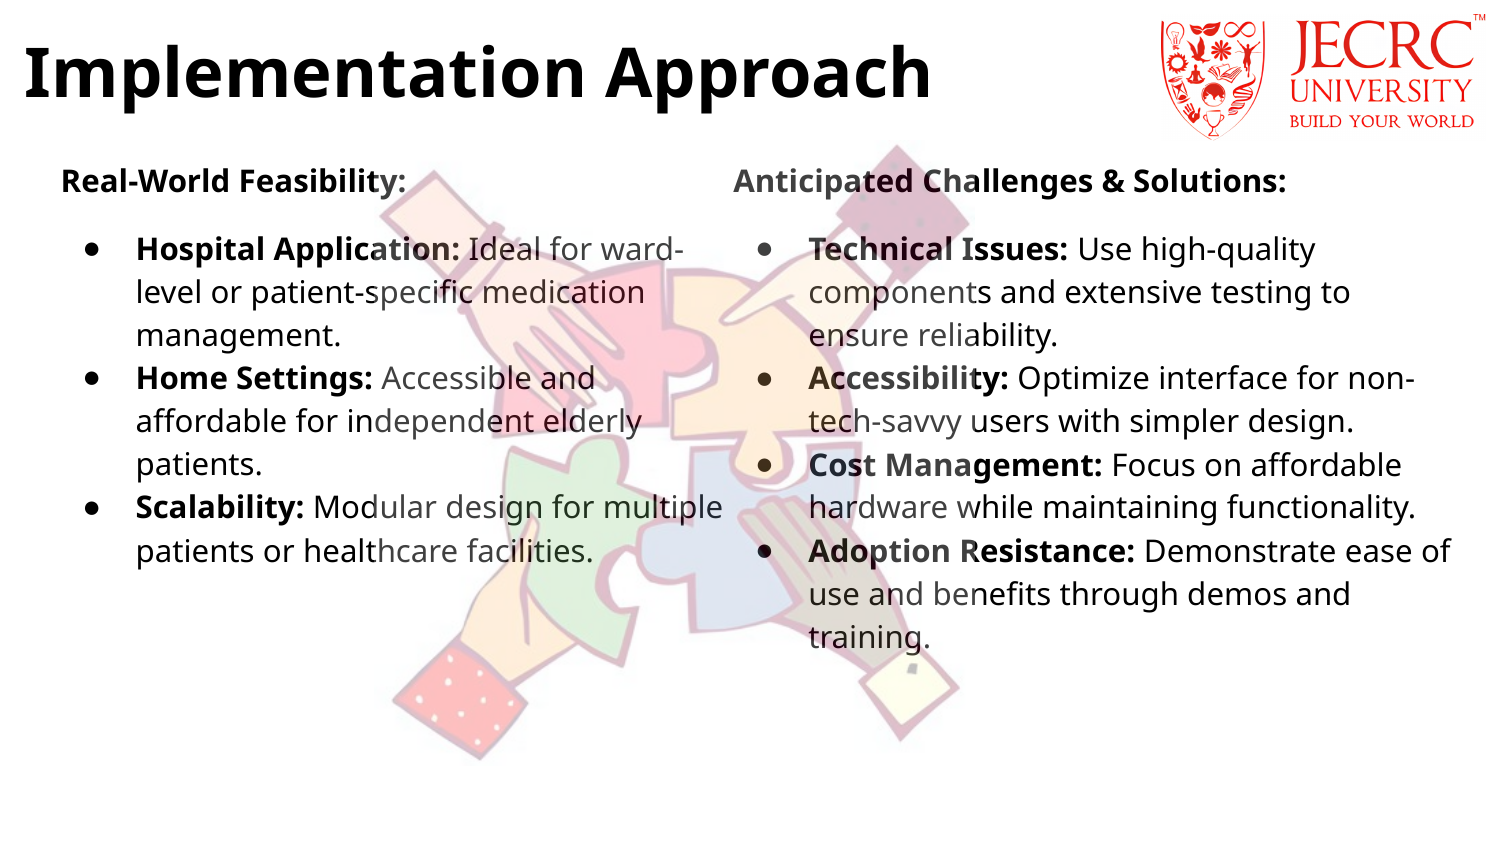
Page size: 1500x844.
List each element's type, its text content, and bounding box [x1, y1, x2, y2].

picture [1160, 13, 1486, 142]
text_box Real-World Feasibility: Hospital Application: Ideal for ward-level or patient-specific medication management. Home Settings: Accessible and affordable for independent elderly patients. Scalability: Modular design for multiple patients or healthcare facilities. [45, 140, 373, 629]
text_box Implementation Approach [10, 14, 1052, 292]
picture [374, 140, 975, 766]
text_box Anticipated Challenges & Solutions: Technical Issues: Use high-quality components and extensive testing to ensure reliability. Accessibility: Optimize interface for non-tech-savvy users with simpler design. Cost Management: Focus on affordable hardware while maintaining functionality. Adoption Resistance: Demonstrate ease of use and benefits through demos and training. [718, 140, 1472, 795]
